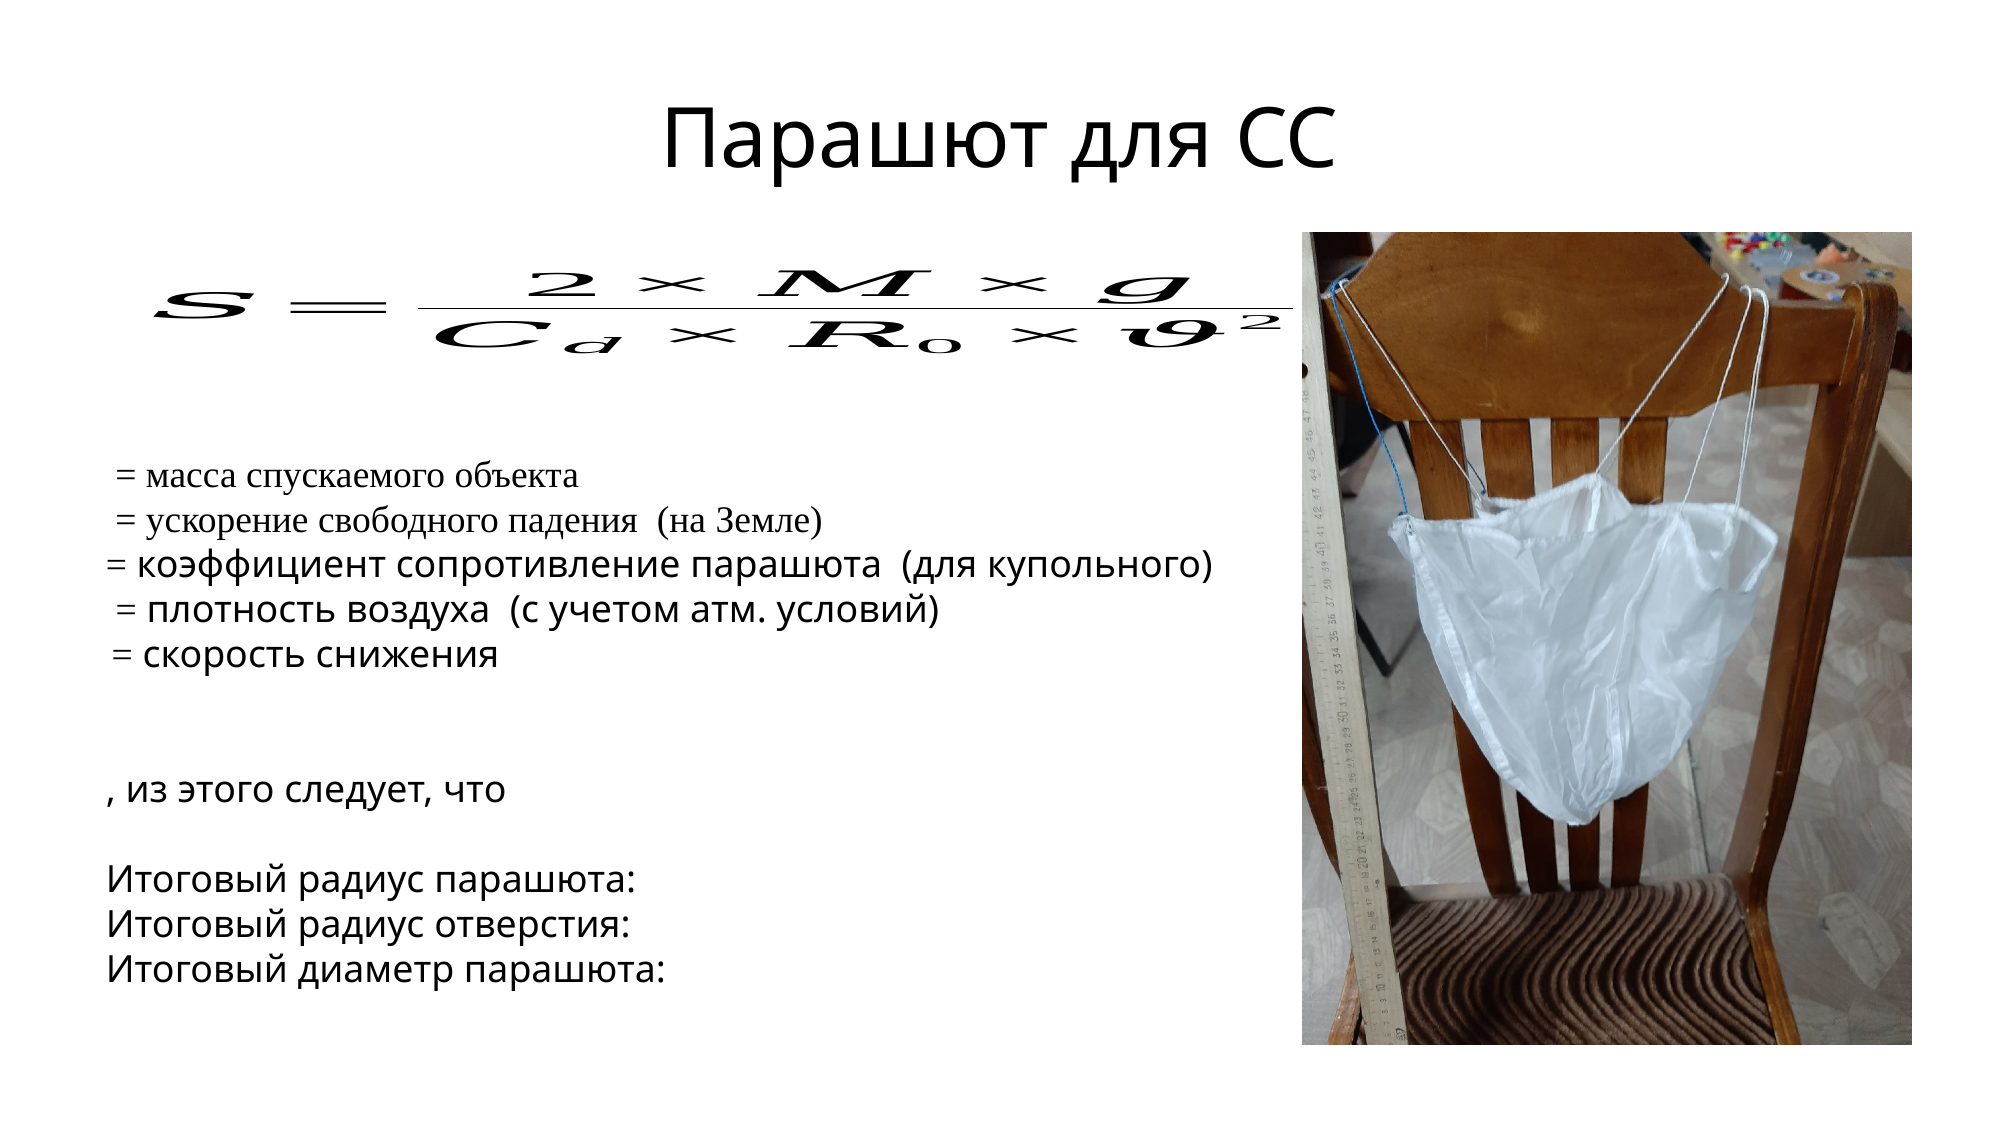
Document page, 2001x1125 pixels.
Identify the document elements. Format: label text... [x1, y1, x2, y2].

picture [1302, 232, 1912, 1045]
title Парашют для СС [99, 44, 1900, 233]
